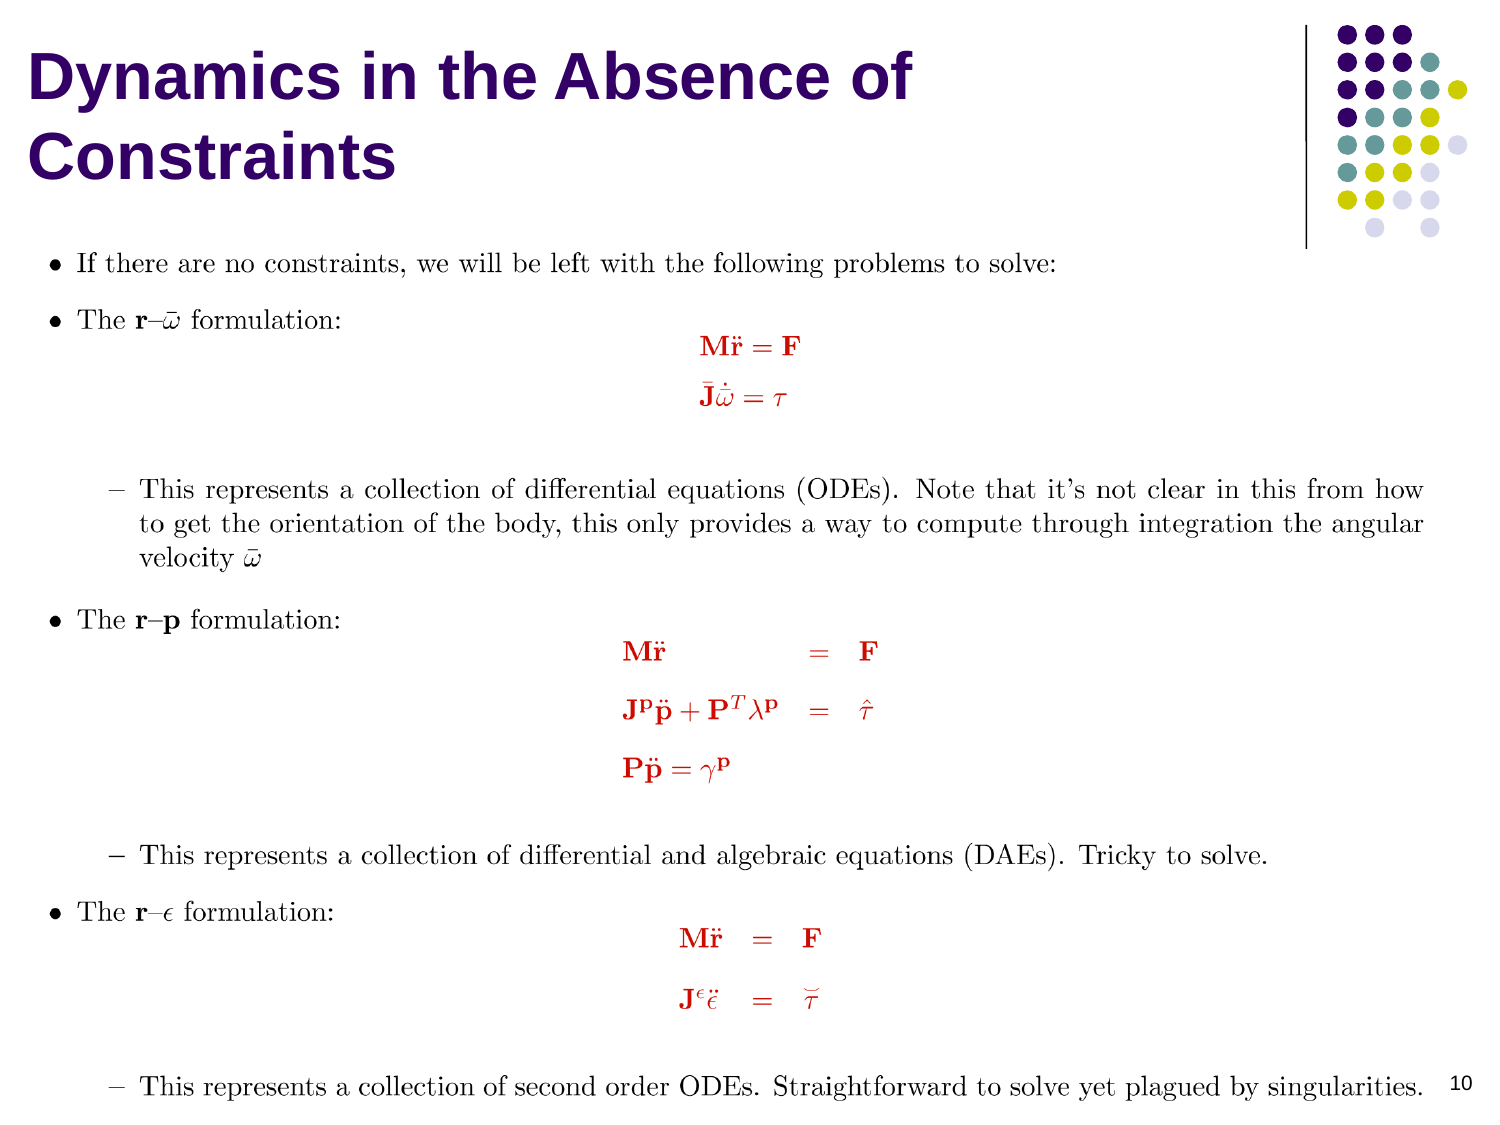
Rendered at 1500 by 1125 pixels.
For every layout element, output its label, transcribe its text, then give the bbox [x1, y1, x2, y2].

slide_number 10 [1362, 1062, 1488, 1113]
picture [49, 249, 1426, 1103]
title Dynamics in the Absence of Constraints [12, 24, 1288, 201]
